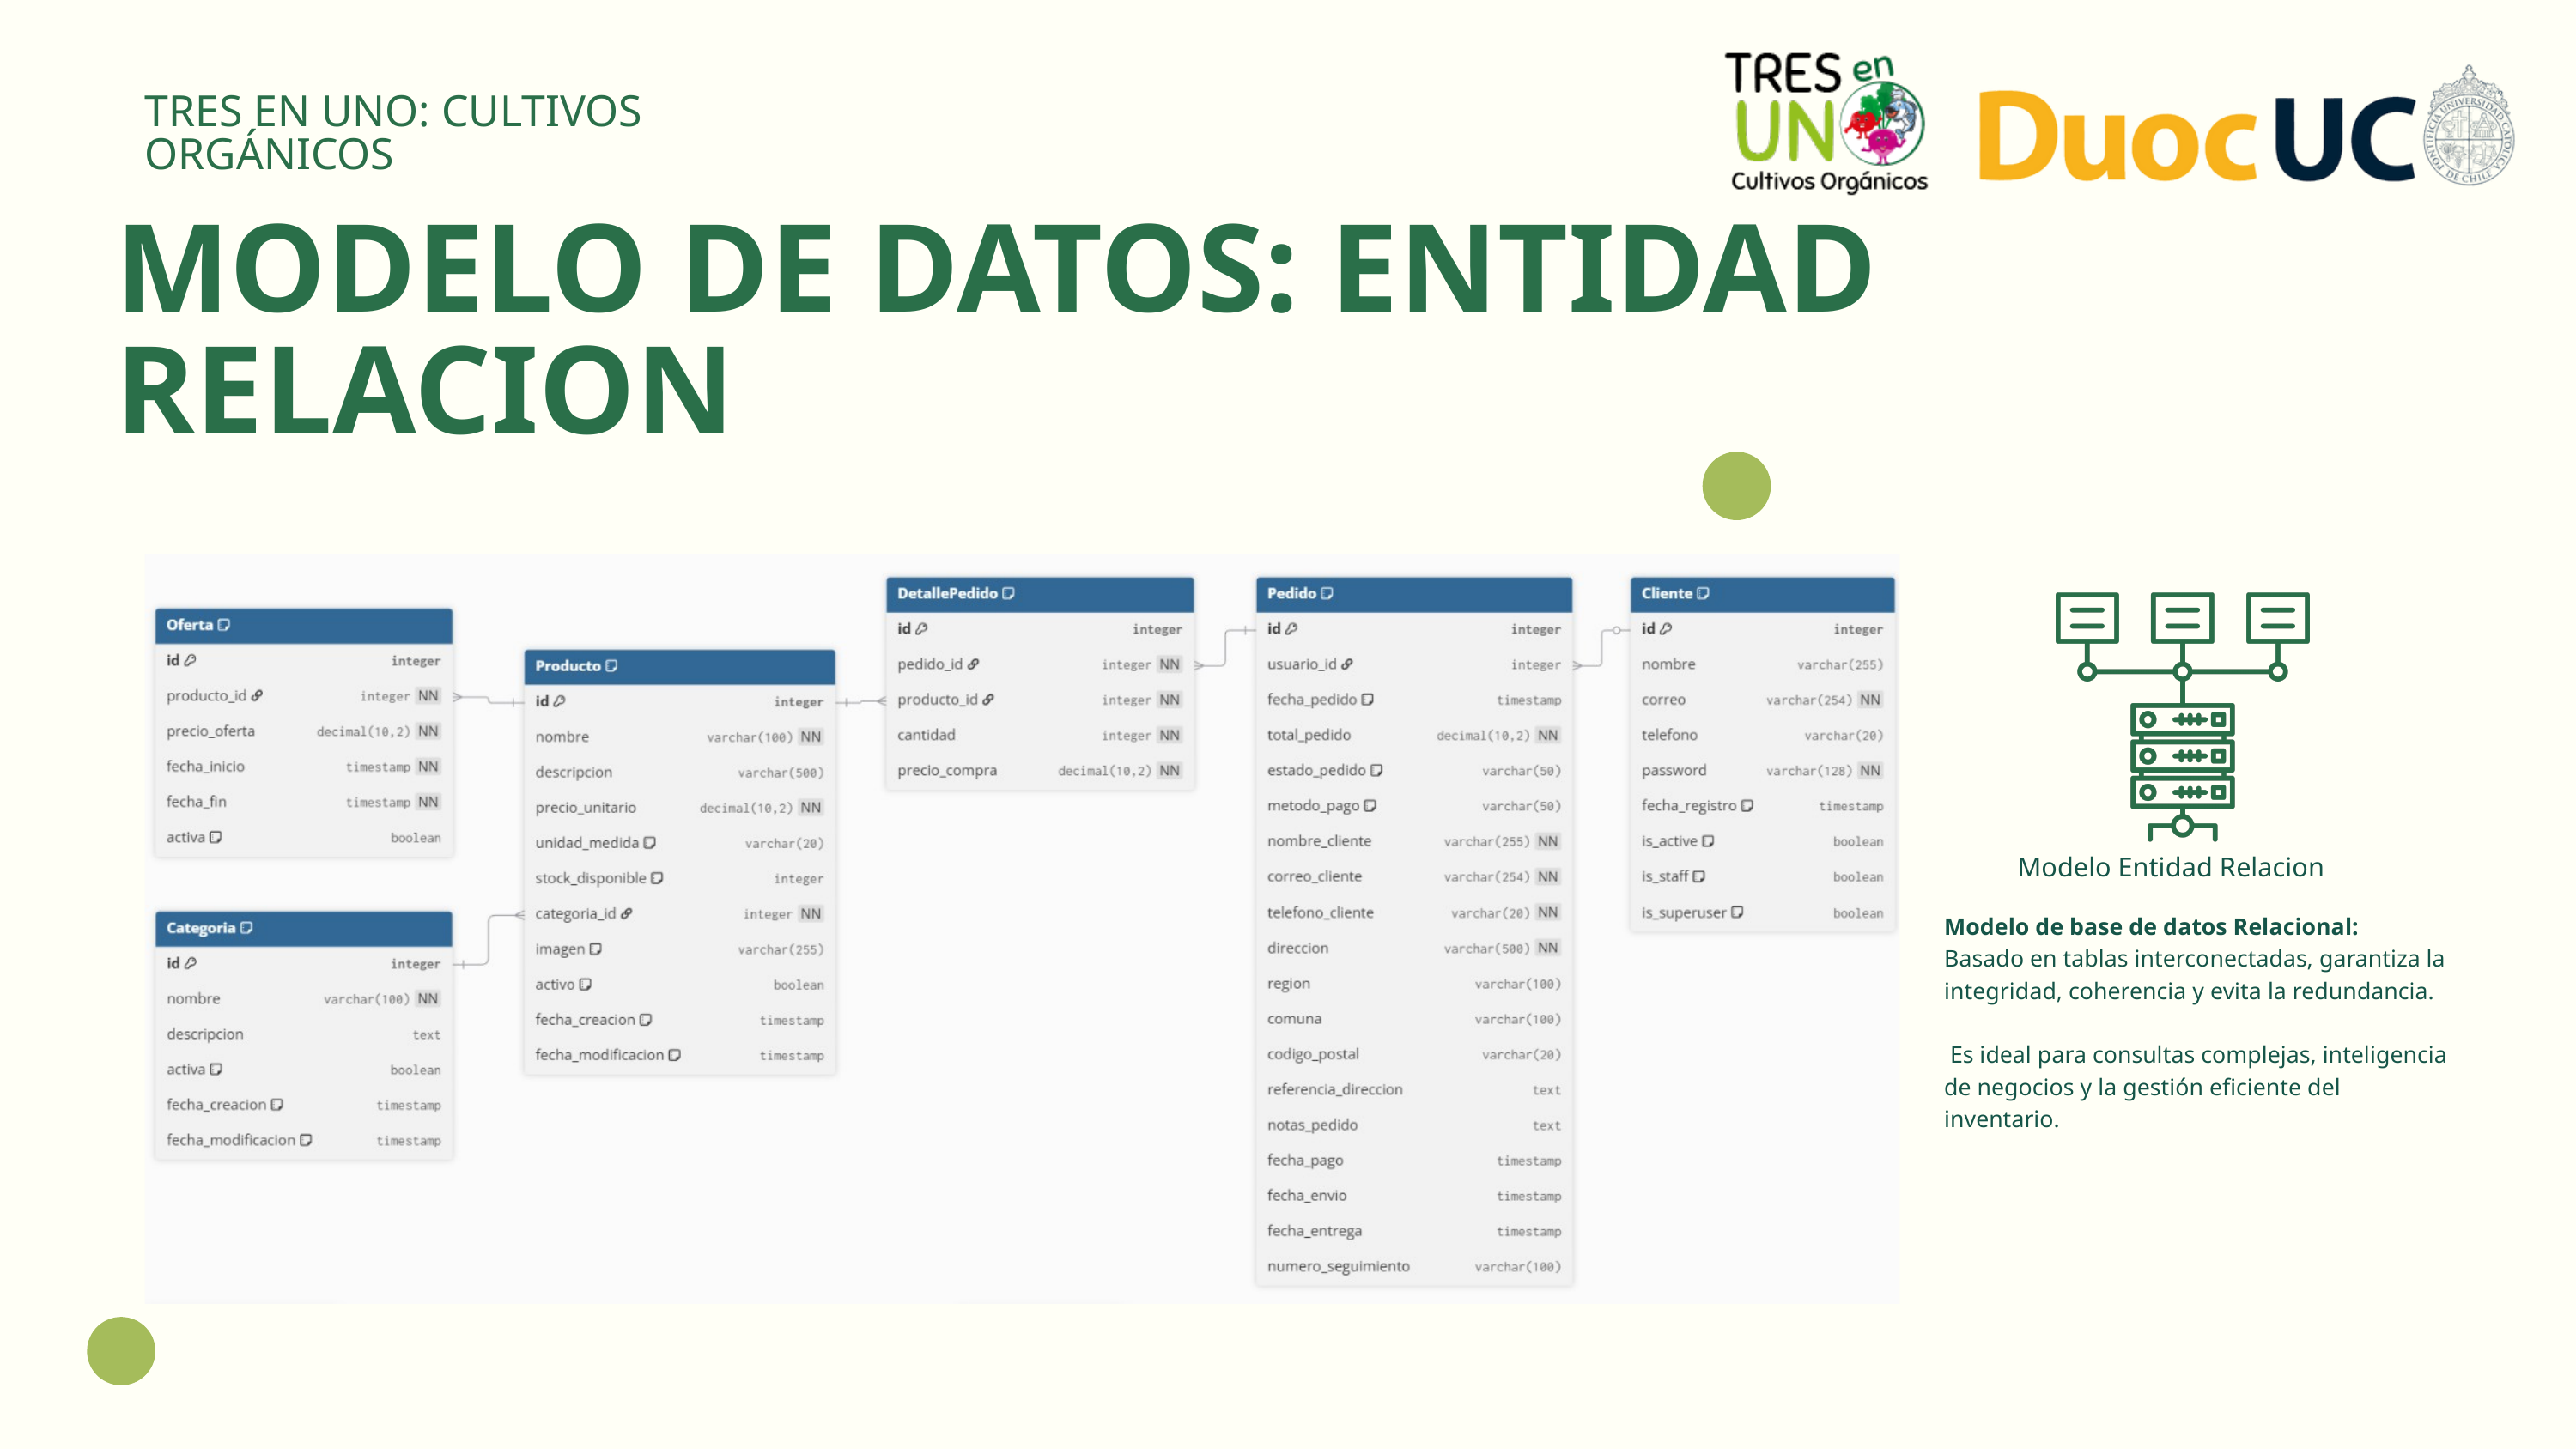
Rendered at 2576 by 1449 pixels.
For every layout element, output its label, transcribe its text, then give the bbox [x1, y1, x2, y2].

text_box [2050, 574, 2315, 842]
text_box [144, 554, 1900, 1304]
text_box MODELO DE DATOS: ENTIDAD RELACION [115, 215, 2183, 458]
text_box Modelo de base de datos Relacional: Basado en tablas interconectadas, garantiza la integridad, coherencia y evita la redundancia. Es ideal para consultas complejas, inteligencia de negocios y la gestión eficiente del inventario. [1944, 907, 2456, 1228]
text_box TRES EN UNO: CULTIVOS ORGÁNICOS [144, 92, 879, 179]
text_box Modelo Entidad Relacion [2017, 846, 2347, 883]
text_box [1972, 57, 2522, 193]
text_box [87, 1316, 156, 1386]
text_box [1702, 452, 1771, 521]
text_box [1722, 42, 1929, 197]
